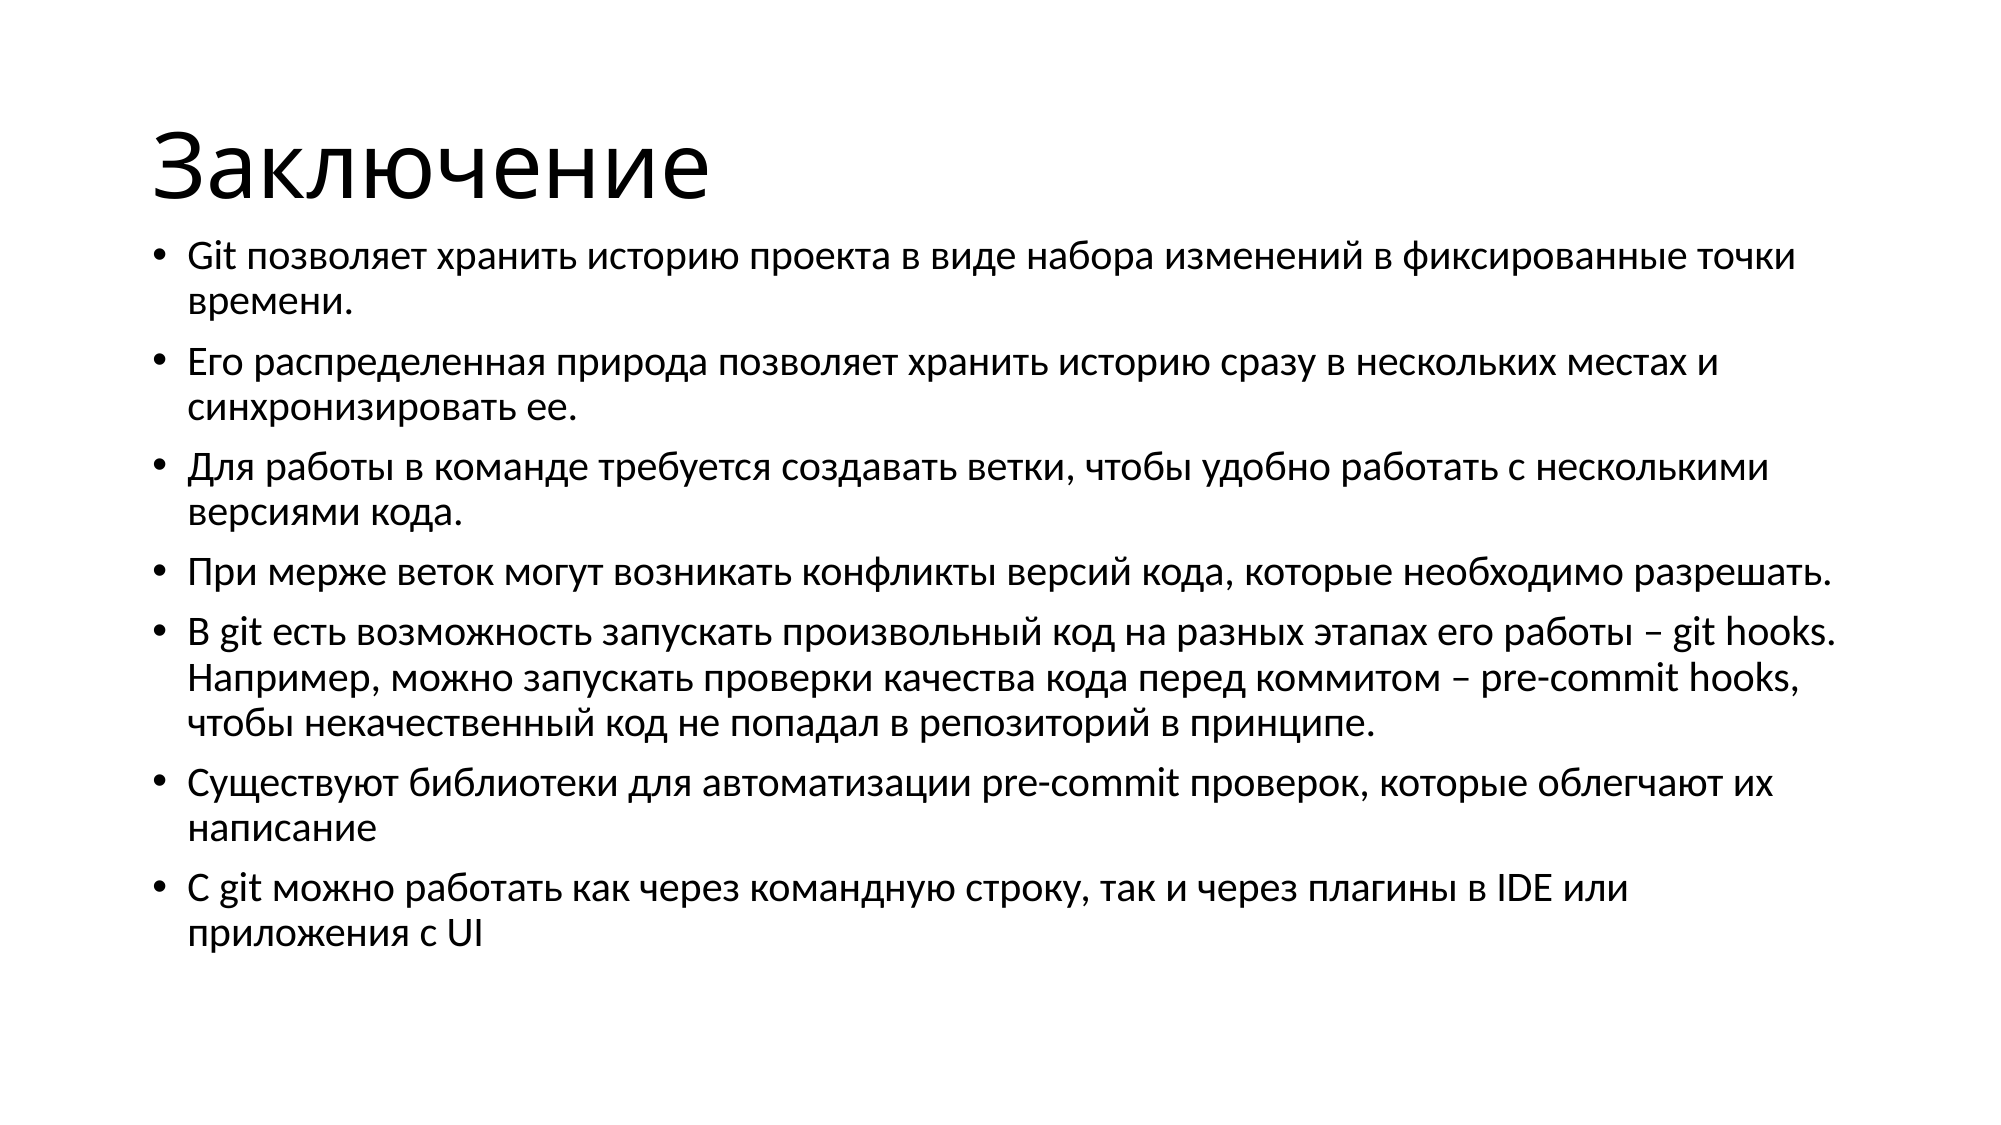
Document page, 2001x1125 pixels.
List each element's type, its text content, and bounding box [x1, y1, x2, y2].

title Заключение [137, 59, 1863, 225]
list Git позволяет хранить историю проекта в виде набора изменений в фиксированные точки времени. Его распределенная природа позволяет хранить историю сразу в нескольких местах и синхронизировать ее. Для работы в команде требуется создавать ветки, чтобы удобно работать с несколькими версиями кода. При мерже веток могут возникать конфликты версий кода, которые необходимо разрешать. В git есть возможность запускать произвольный код на разных этапах его работы – git hooks. Например, можно запускать проверки качества кода перед коммитом – pre-commit hooks, чтобы некачественный код не попадал в репозиторий в принципе. Существуют библиотеки для автоматизации pre-commit проверок, которые облегчают их написание С git можно работать как через командную строку, так и через плагины в IDE или приложения с UI [137, 225, 1863, 1014]
